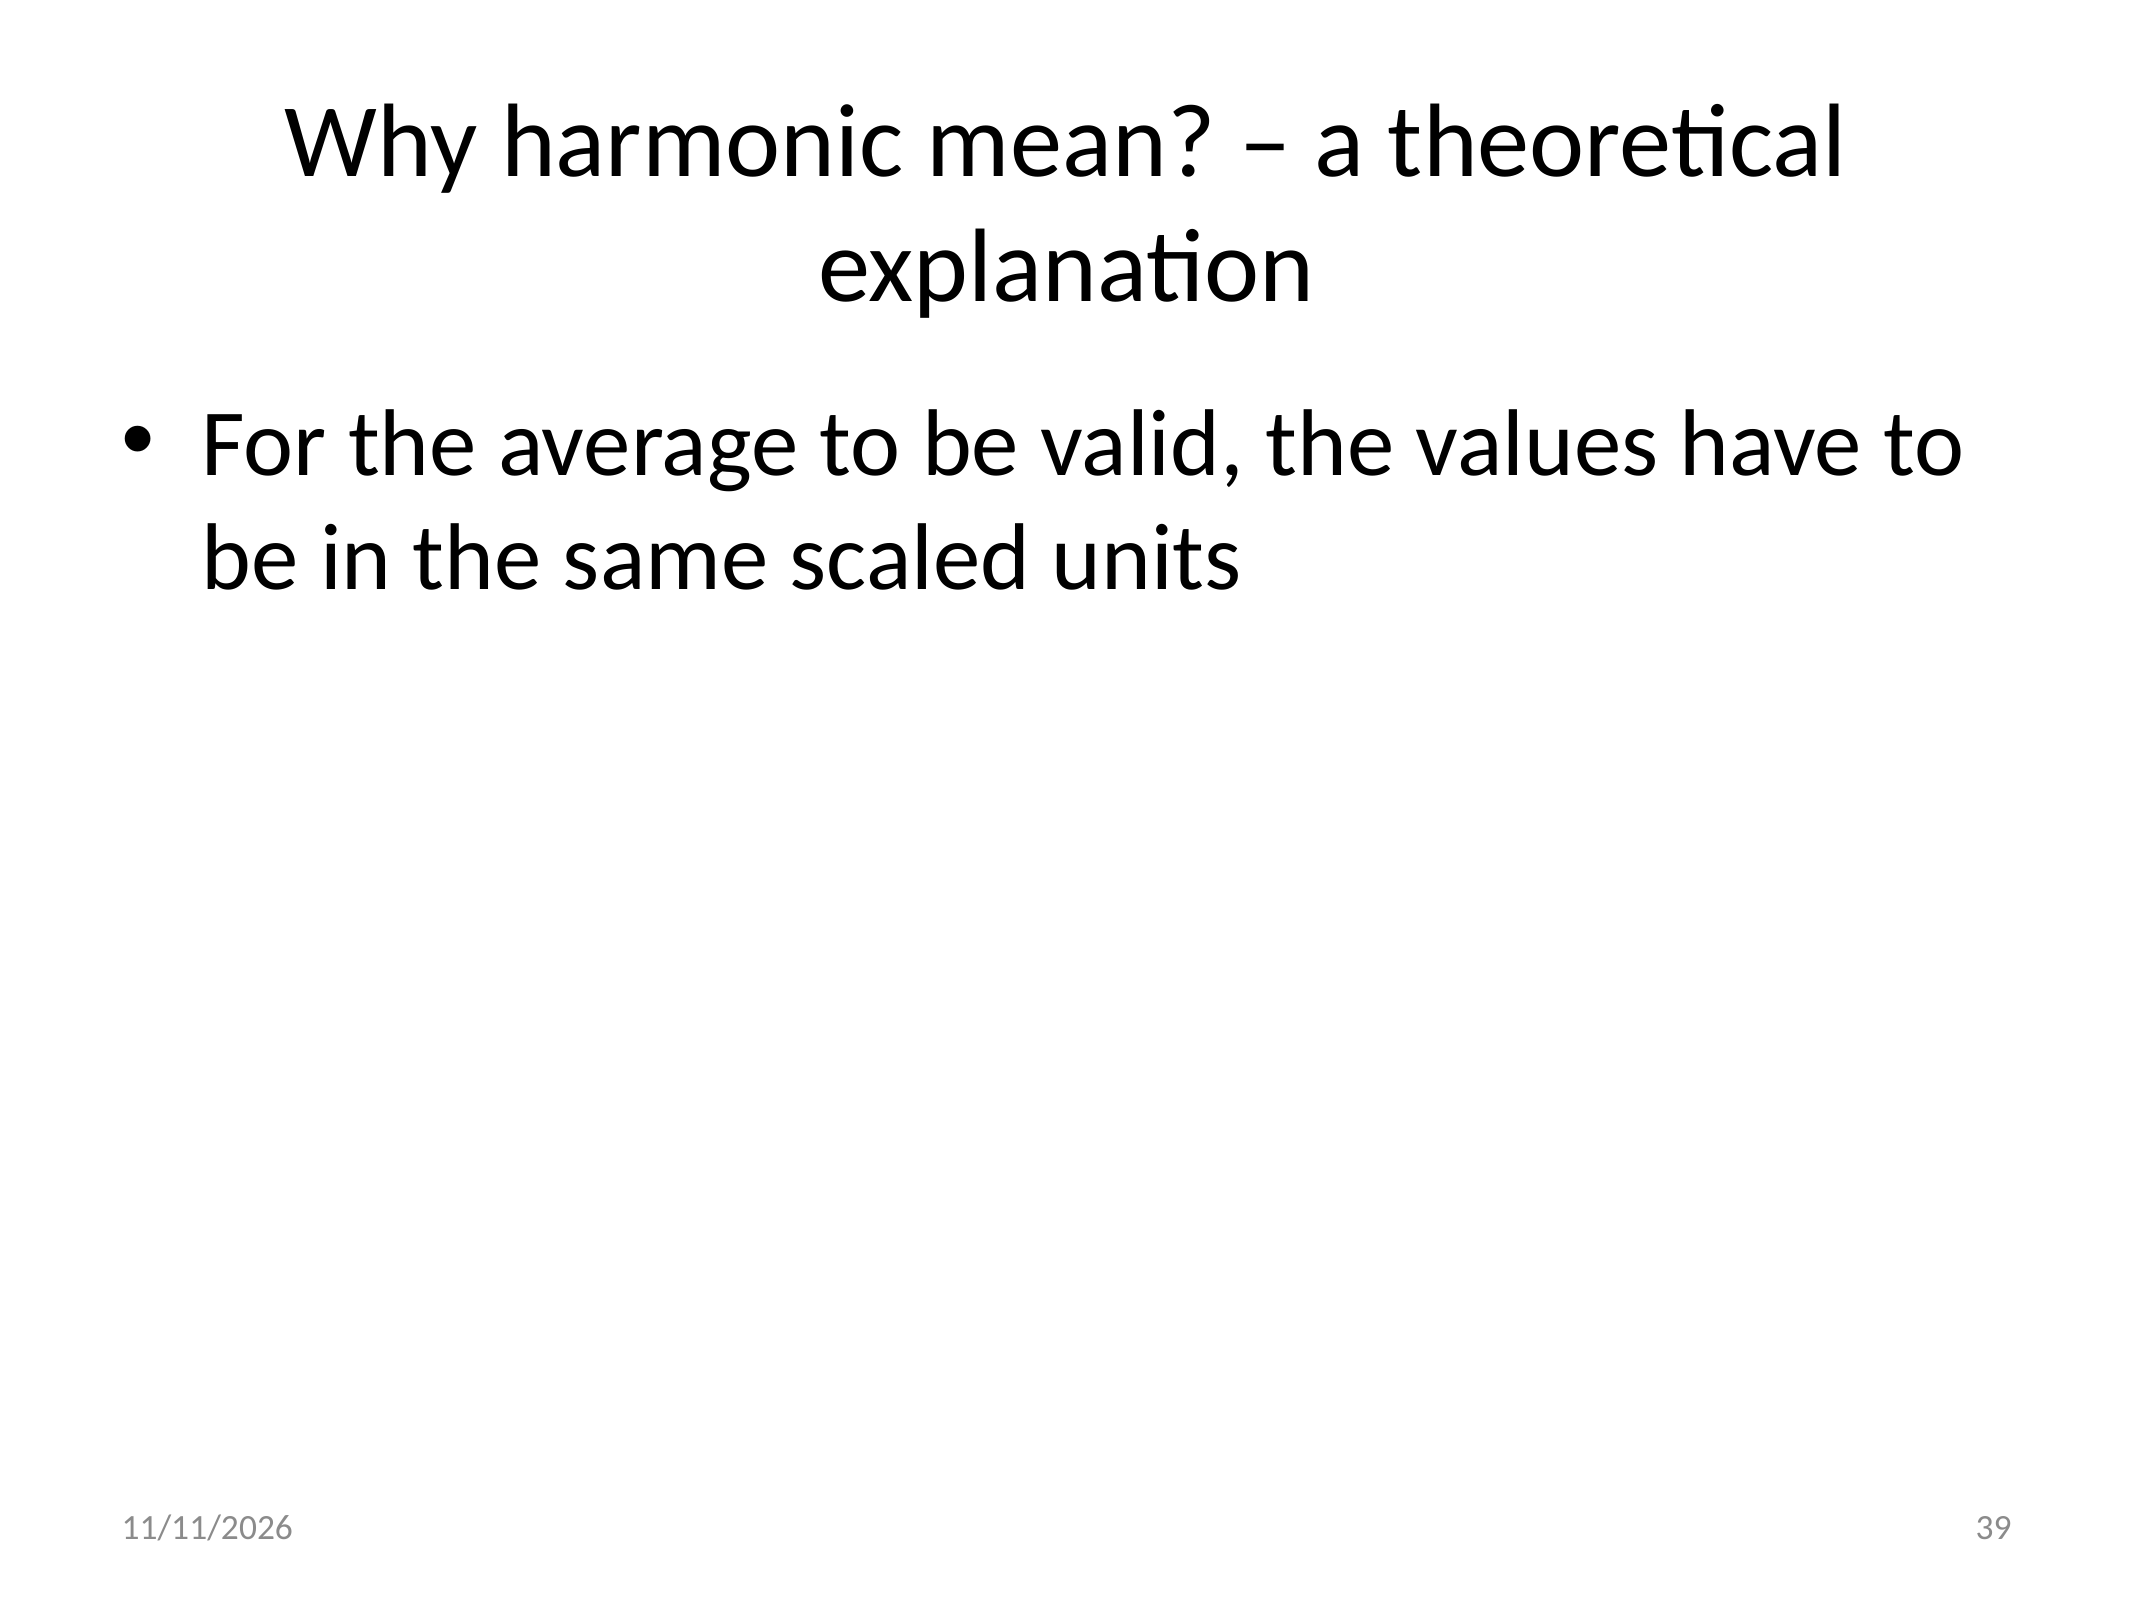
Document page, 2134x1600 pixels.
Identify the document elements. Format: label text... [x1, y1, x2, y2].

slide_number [106, 1482, 605, 1569]
list For the average to be valid, the values have to be in the same scaled units [106, 373, 2027, 1430]
title Why harmonic mean? – a theoretical explanation [106, 64, 2027, 331]
slide_number 39 [1528, 1482, 2027, 1569]
